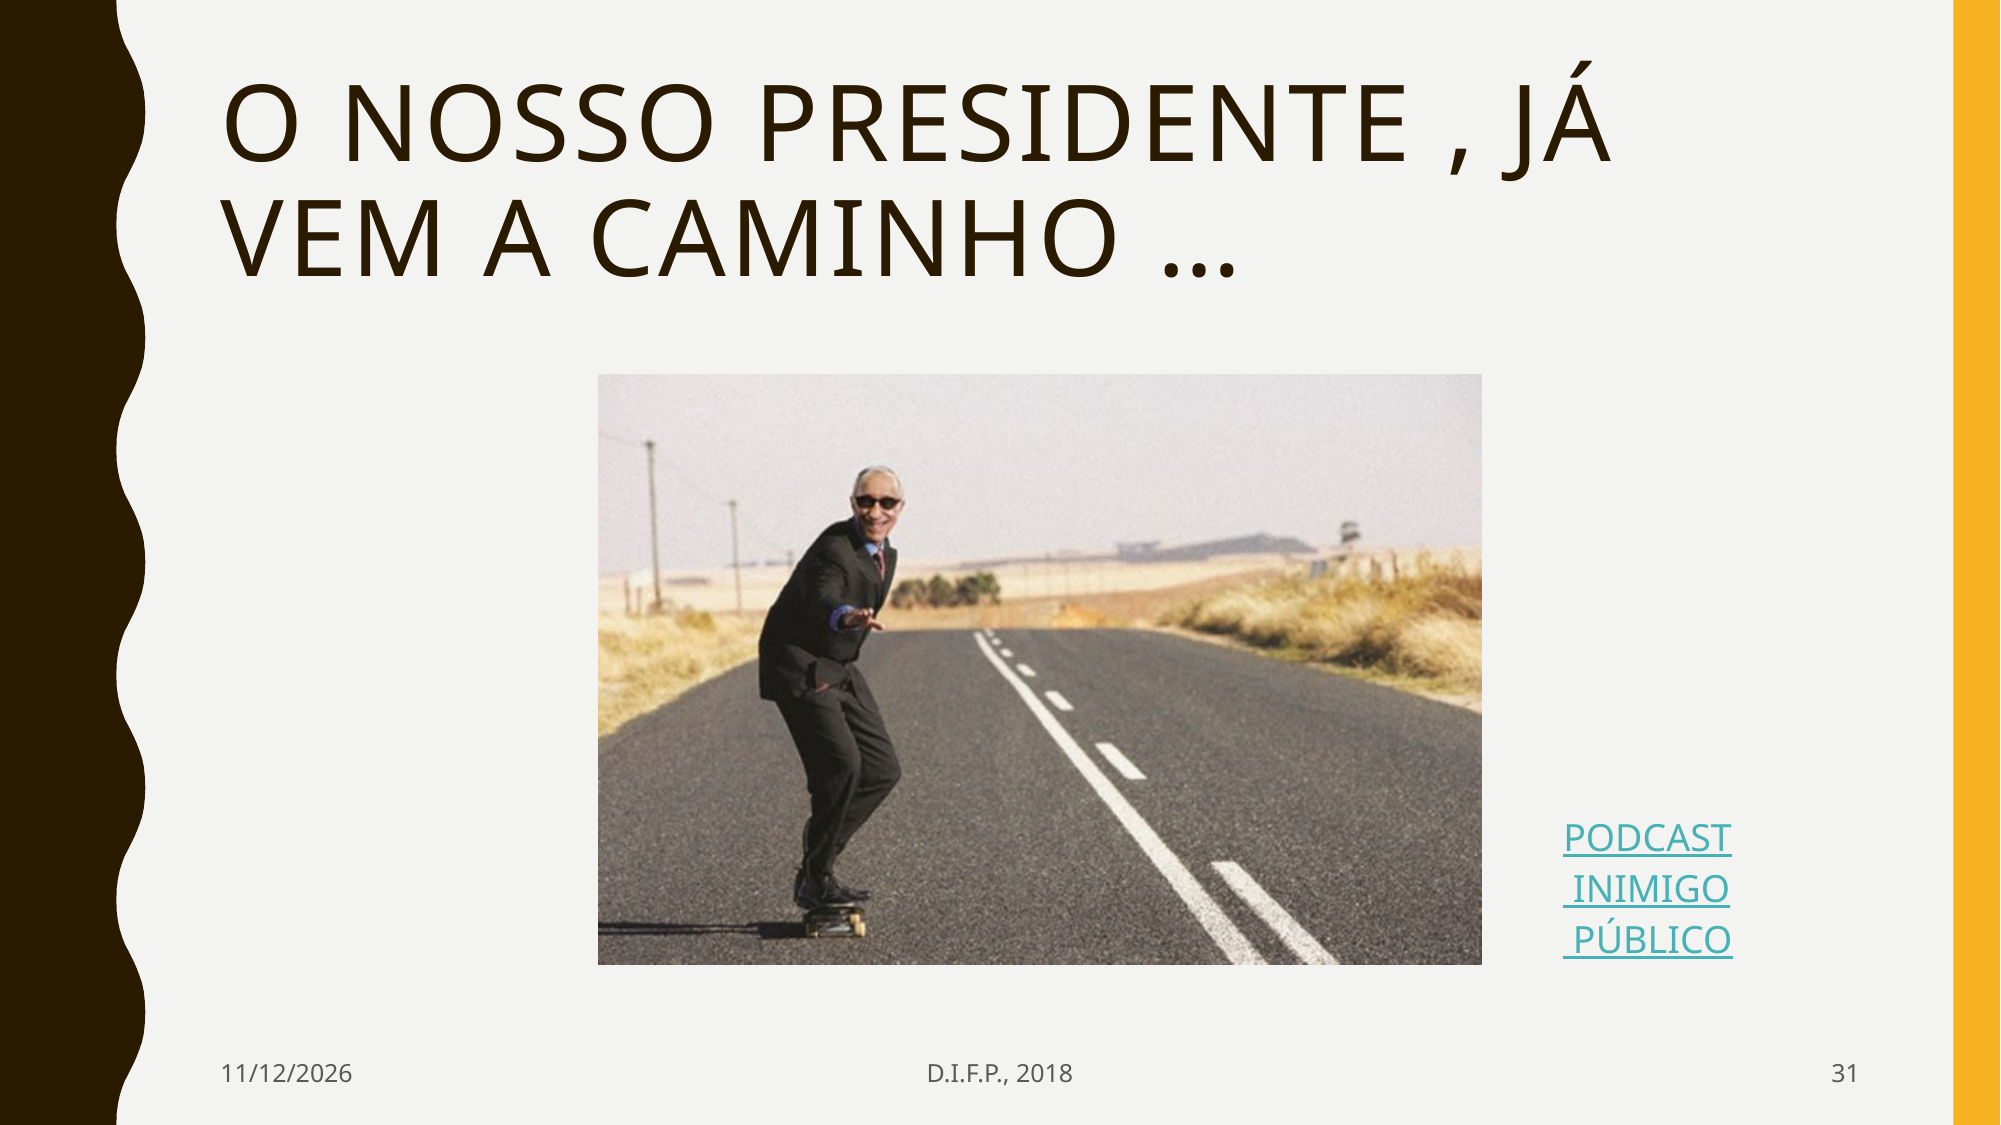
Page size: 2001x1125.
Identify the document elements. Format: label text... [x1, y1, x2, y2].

slide_number 30 [1412, 1045, 1875, 1103]
footer D.I.F.P., 2018 [662, 1045, 1338, 1103]
title O nosso Presidente , já vem a caminho … [205, 62, 1875, 308]
text_box PODCAST INIMIGO PÚBLICO [1548, 806, 1748, 974]
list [598, 374, 1482, 965]
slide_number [205, 1045, 588, 1103]
